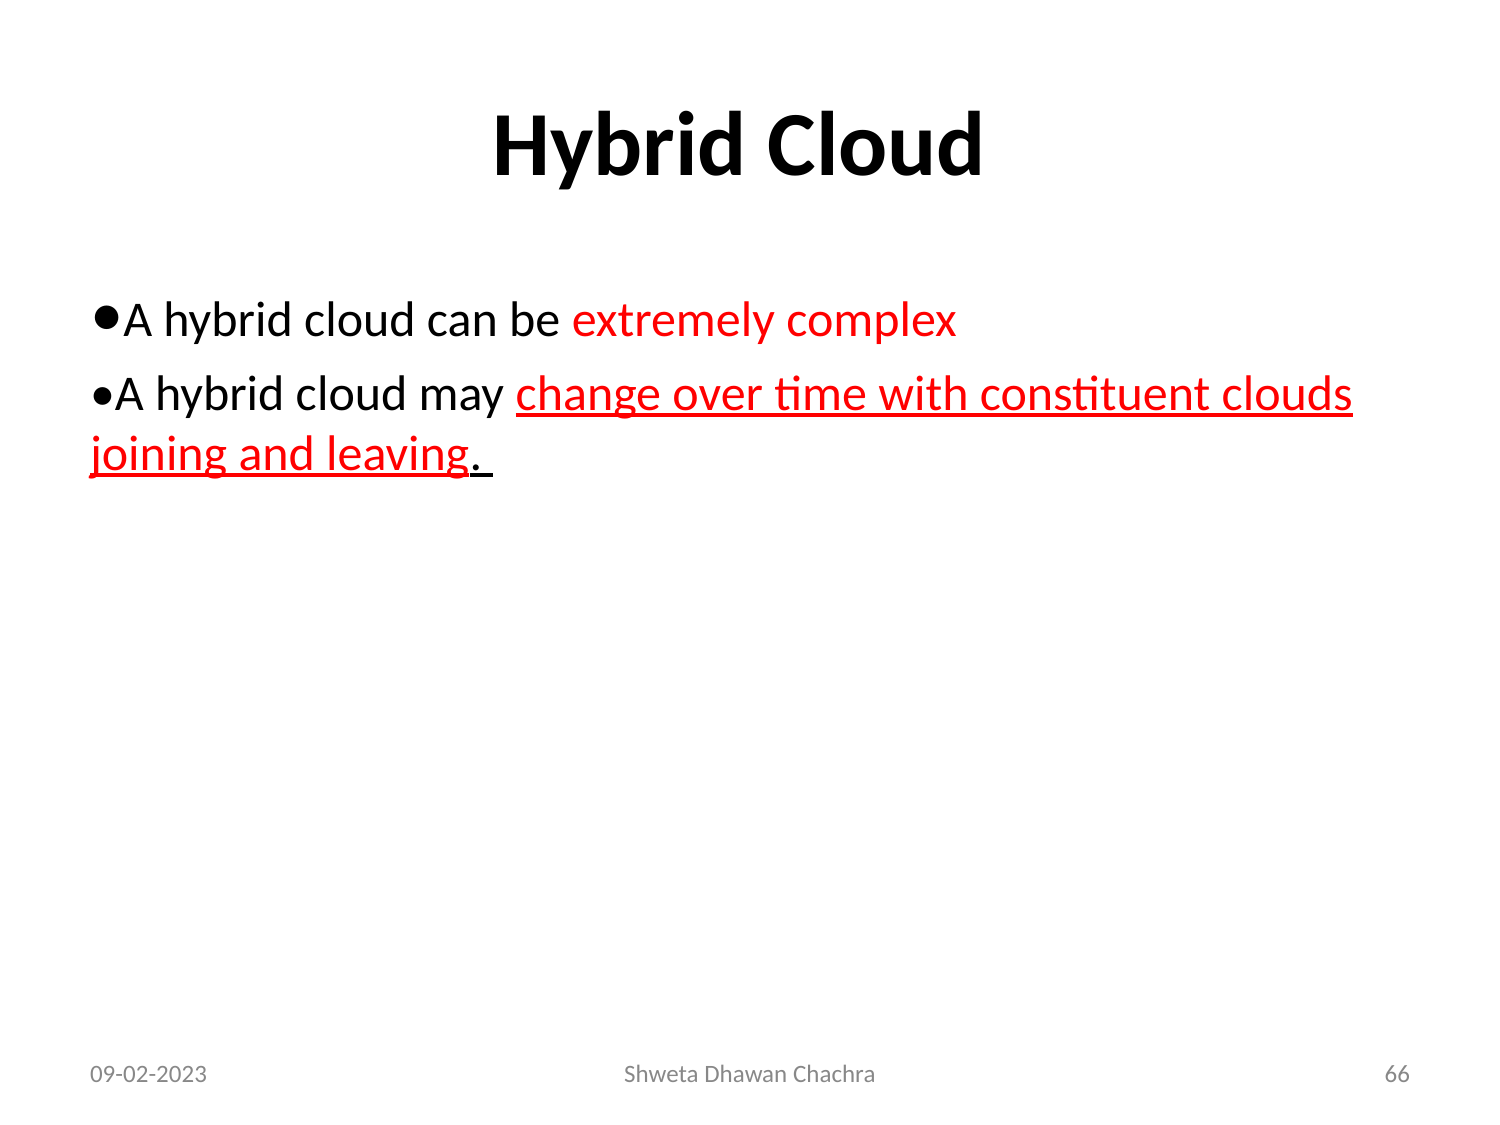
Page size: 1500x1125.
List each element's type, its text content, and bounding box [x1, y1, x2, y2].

slide_number ‹#› [1074, 1042, 1425, 1103]
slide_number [75, 1042, 425, 1103]
title Hybrid Cloud [75, 45, 1425, 233]
list •A hybrid cloud can be extremely complex •A hybrid cloud may change over time with constituent clouds joining and leaving. [75, 262, 1425, 1005]
footer Shweta Dhawan Chachra [512, 1042, 988, 1103]
